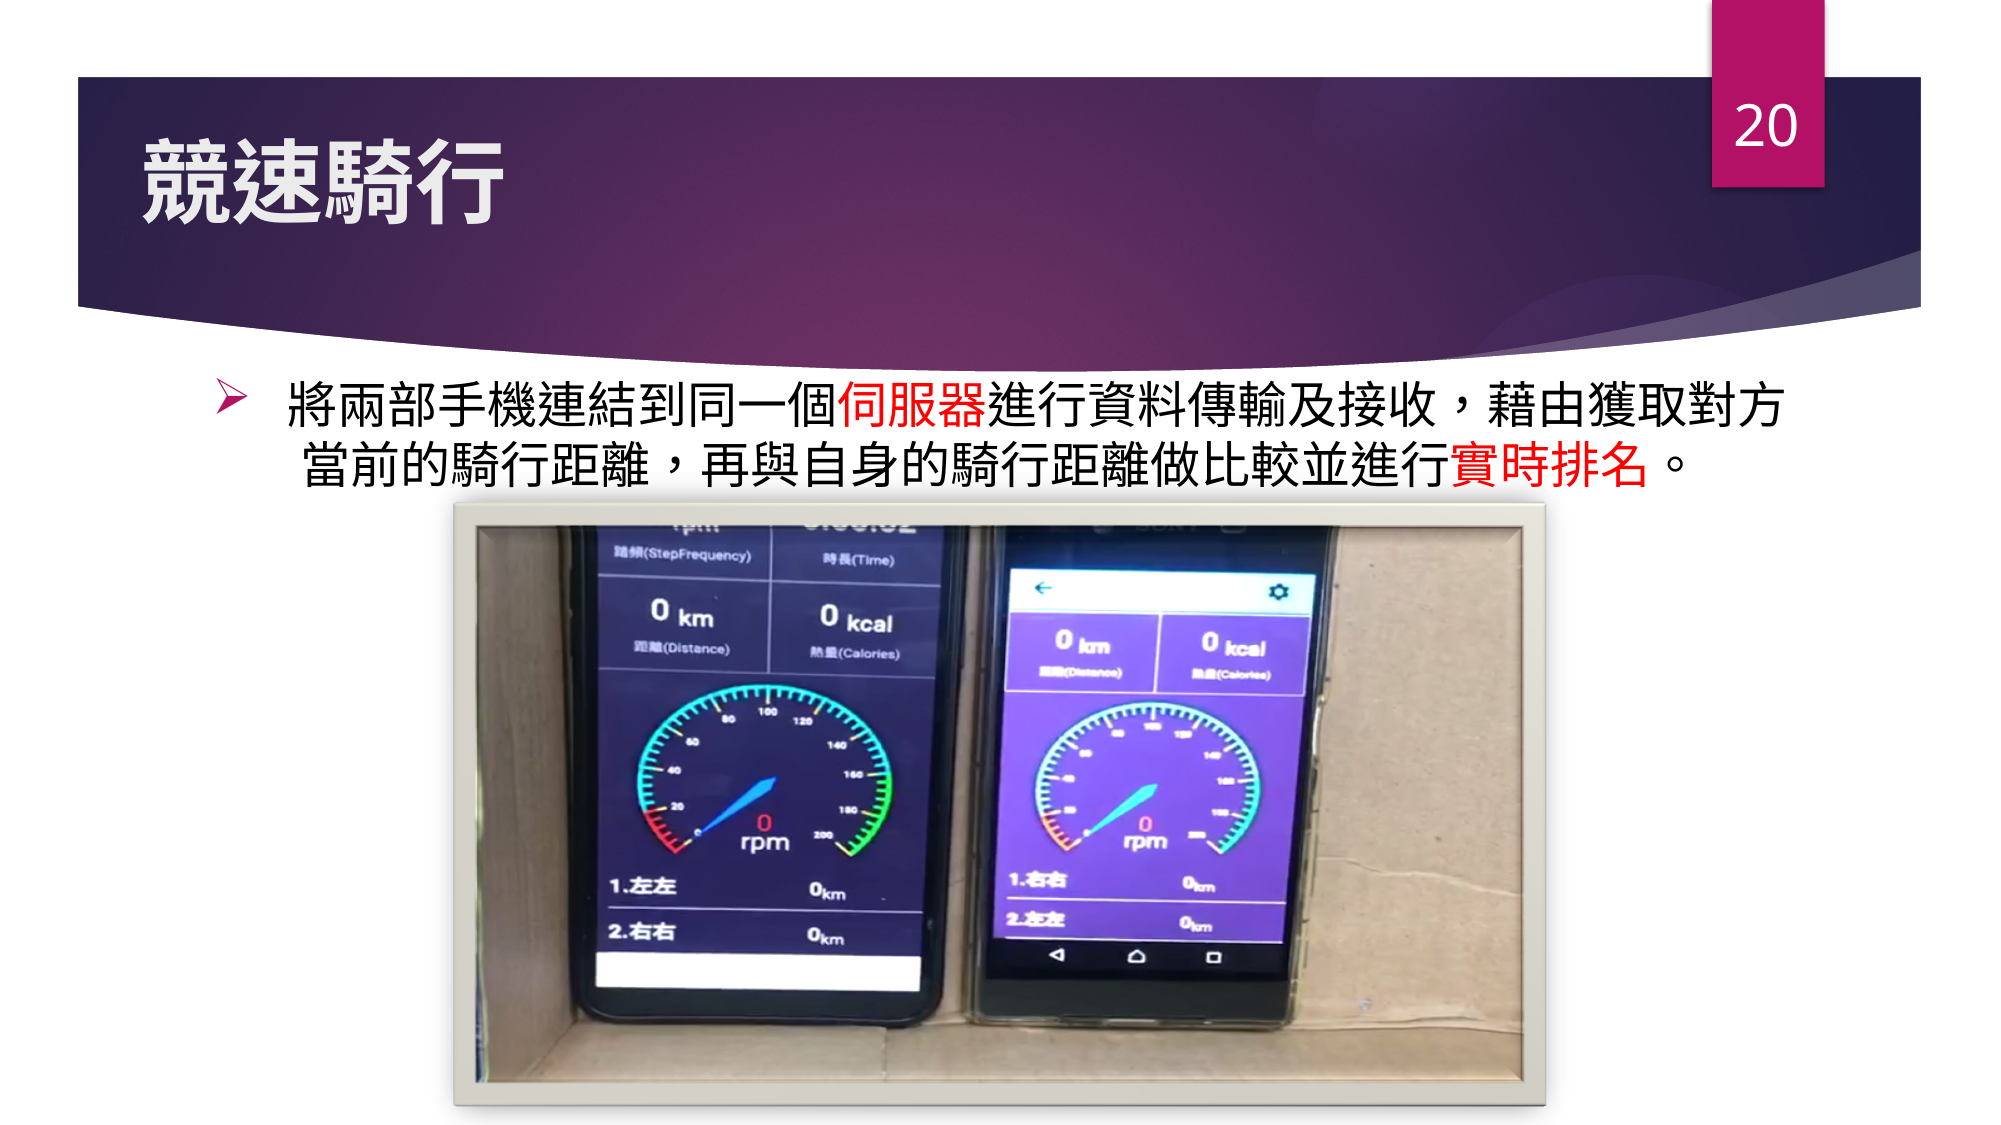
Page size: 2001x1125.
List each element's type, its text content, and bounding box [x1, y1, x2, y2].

picture [419, 461, 1581, 1125]
text_box 將兩部手機連結到同一個伺服器進行資料傳輸及接收，藉由獲取對方 當前的騎行距離，再與自身的騎行距離做比較並進行實時排名。 [68, 365, 1932, 501]
title 多國語系 [1467, 300, 1788, 358]
picture [79, 78, 1920, 365]
slide_number 20 [1725, 88, 1809, 175]
title 競速騎行 [132, 88, 1571, 271]
